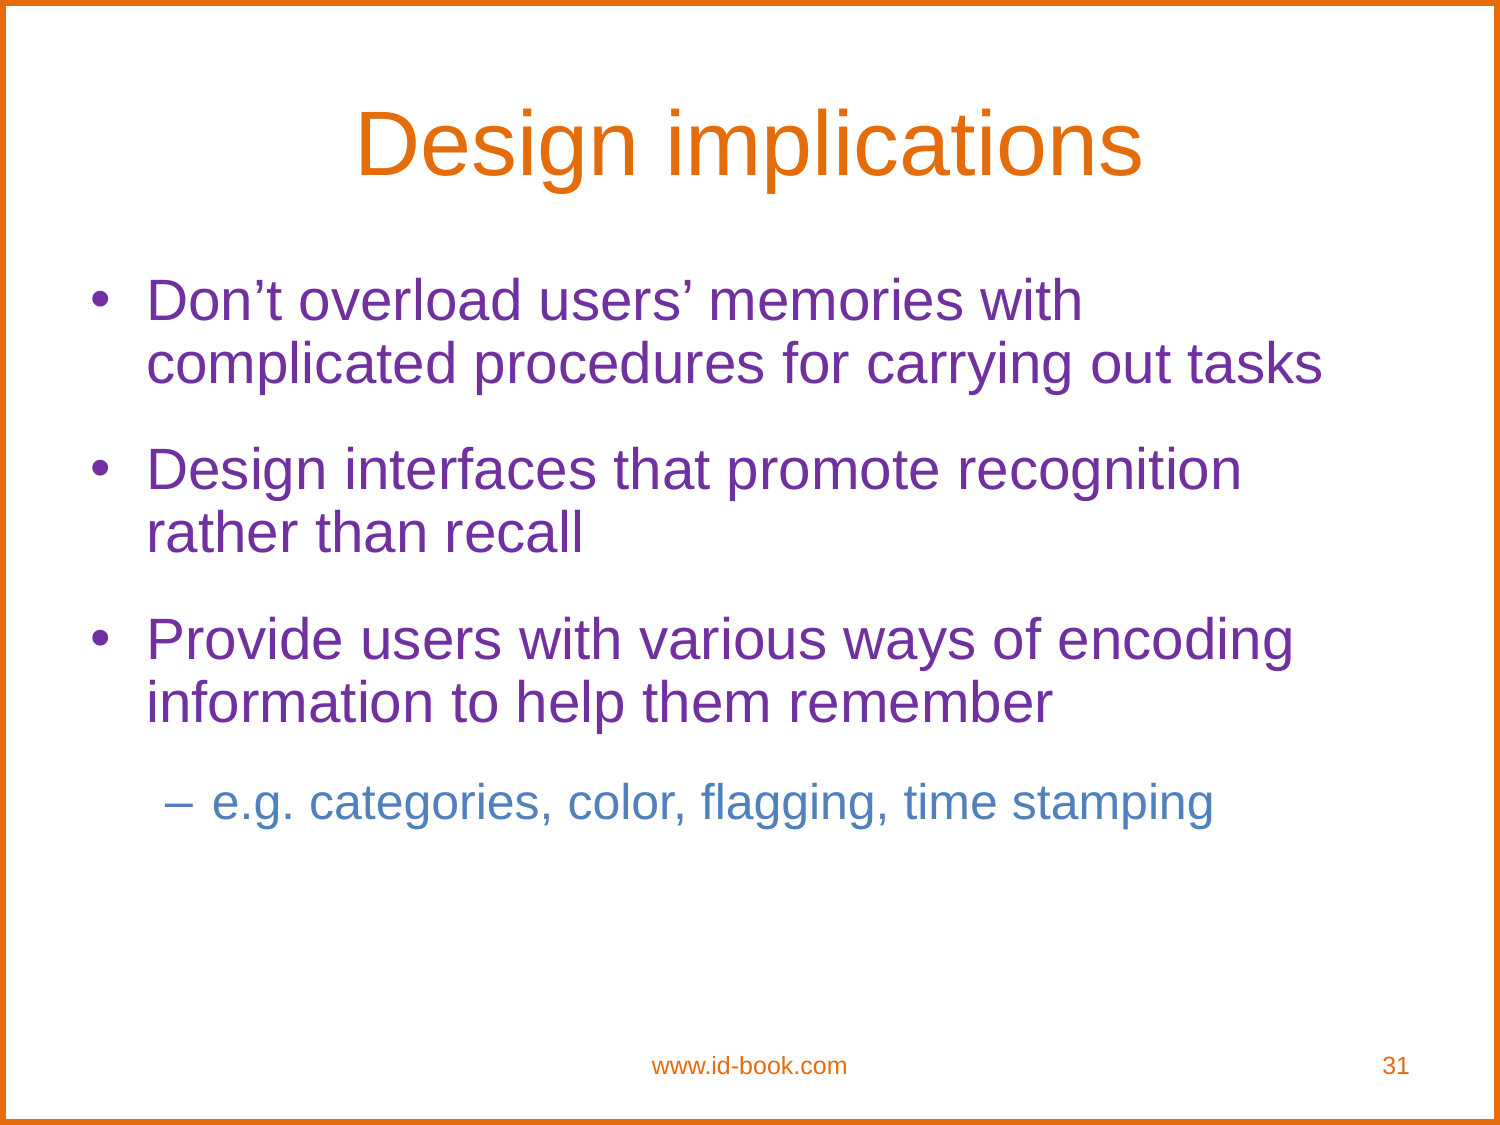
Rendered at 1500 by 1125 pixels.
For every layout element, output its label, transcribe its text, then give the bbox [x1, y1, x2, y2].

list Don’t overload users’ memories with complicated procedures for carrying out tasks Design interfaces that promote recognition rather than recall Provide users with various ways of encoding information to help them remember e.g. categories, color, flagging, time stamping [75, 262, 1425, 1005]
title Design implications [75, 45, 1425, 233]
slide_number 31 [1074, 1042, 1425, 1103]
footer www.id-book.com [512, 1042, 988, 1103]
